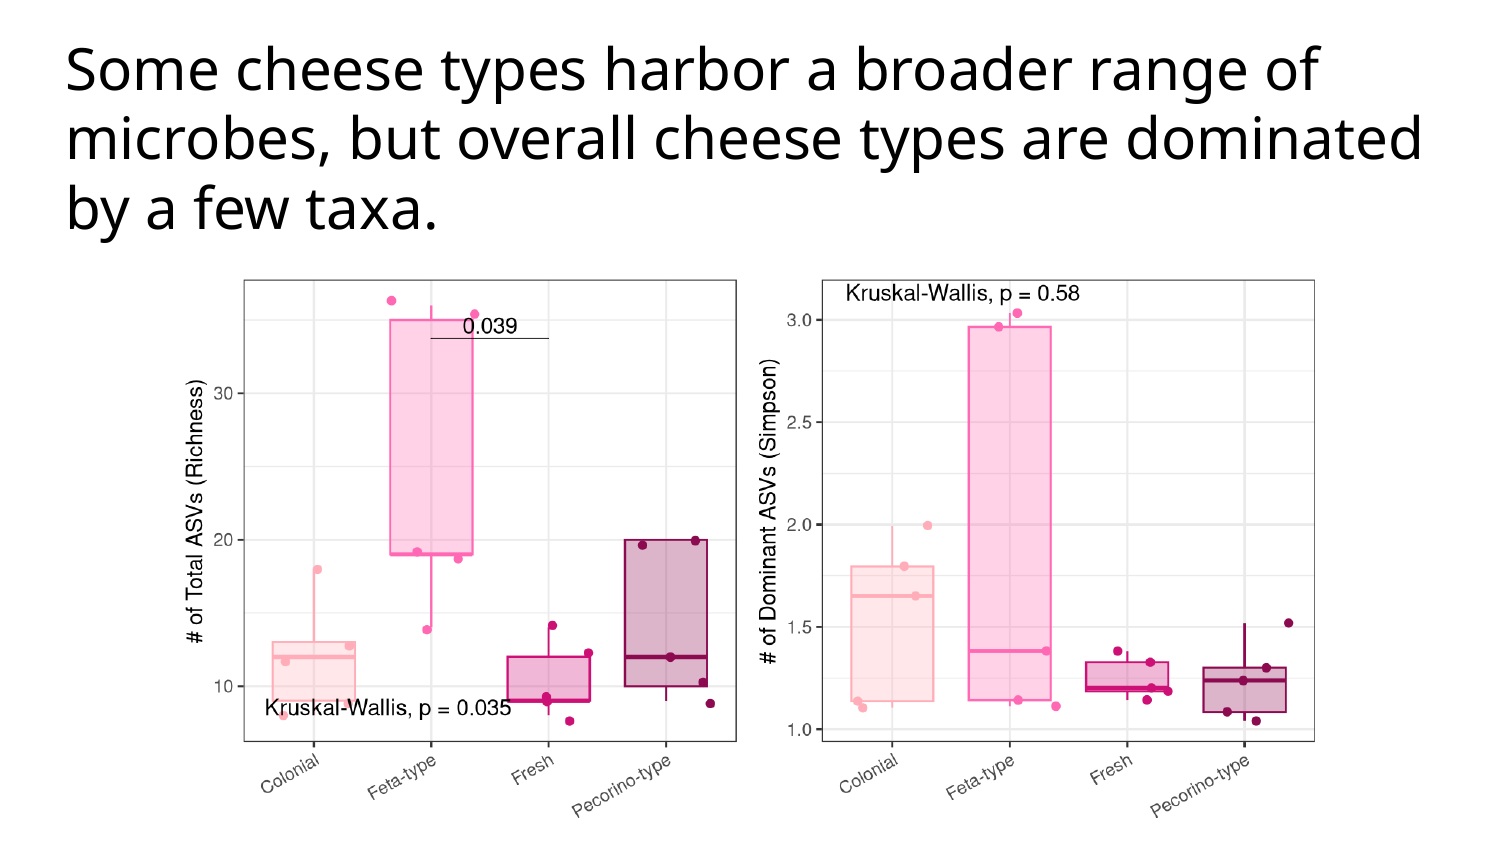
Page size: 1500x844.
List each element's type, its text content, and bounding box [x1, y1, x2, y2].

picture [162, 256, 1337, 844]
title Some cheese types harbor a broader range of microbes, but overall cheese types are dominated by a few taxa. [50, 16, 1450, 257]
